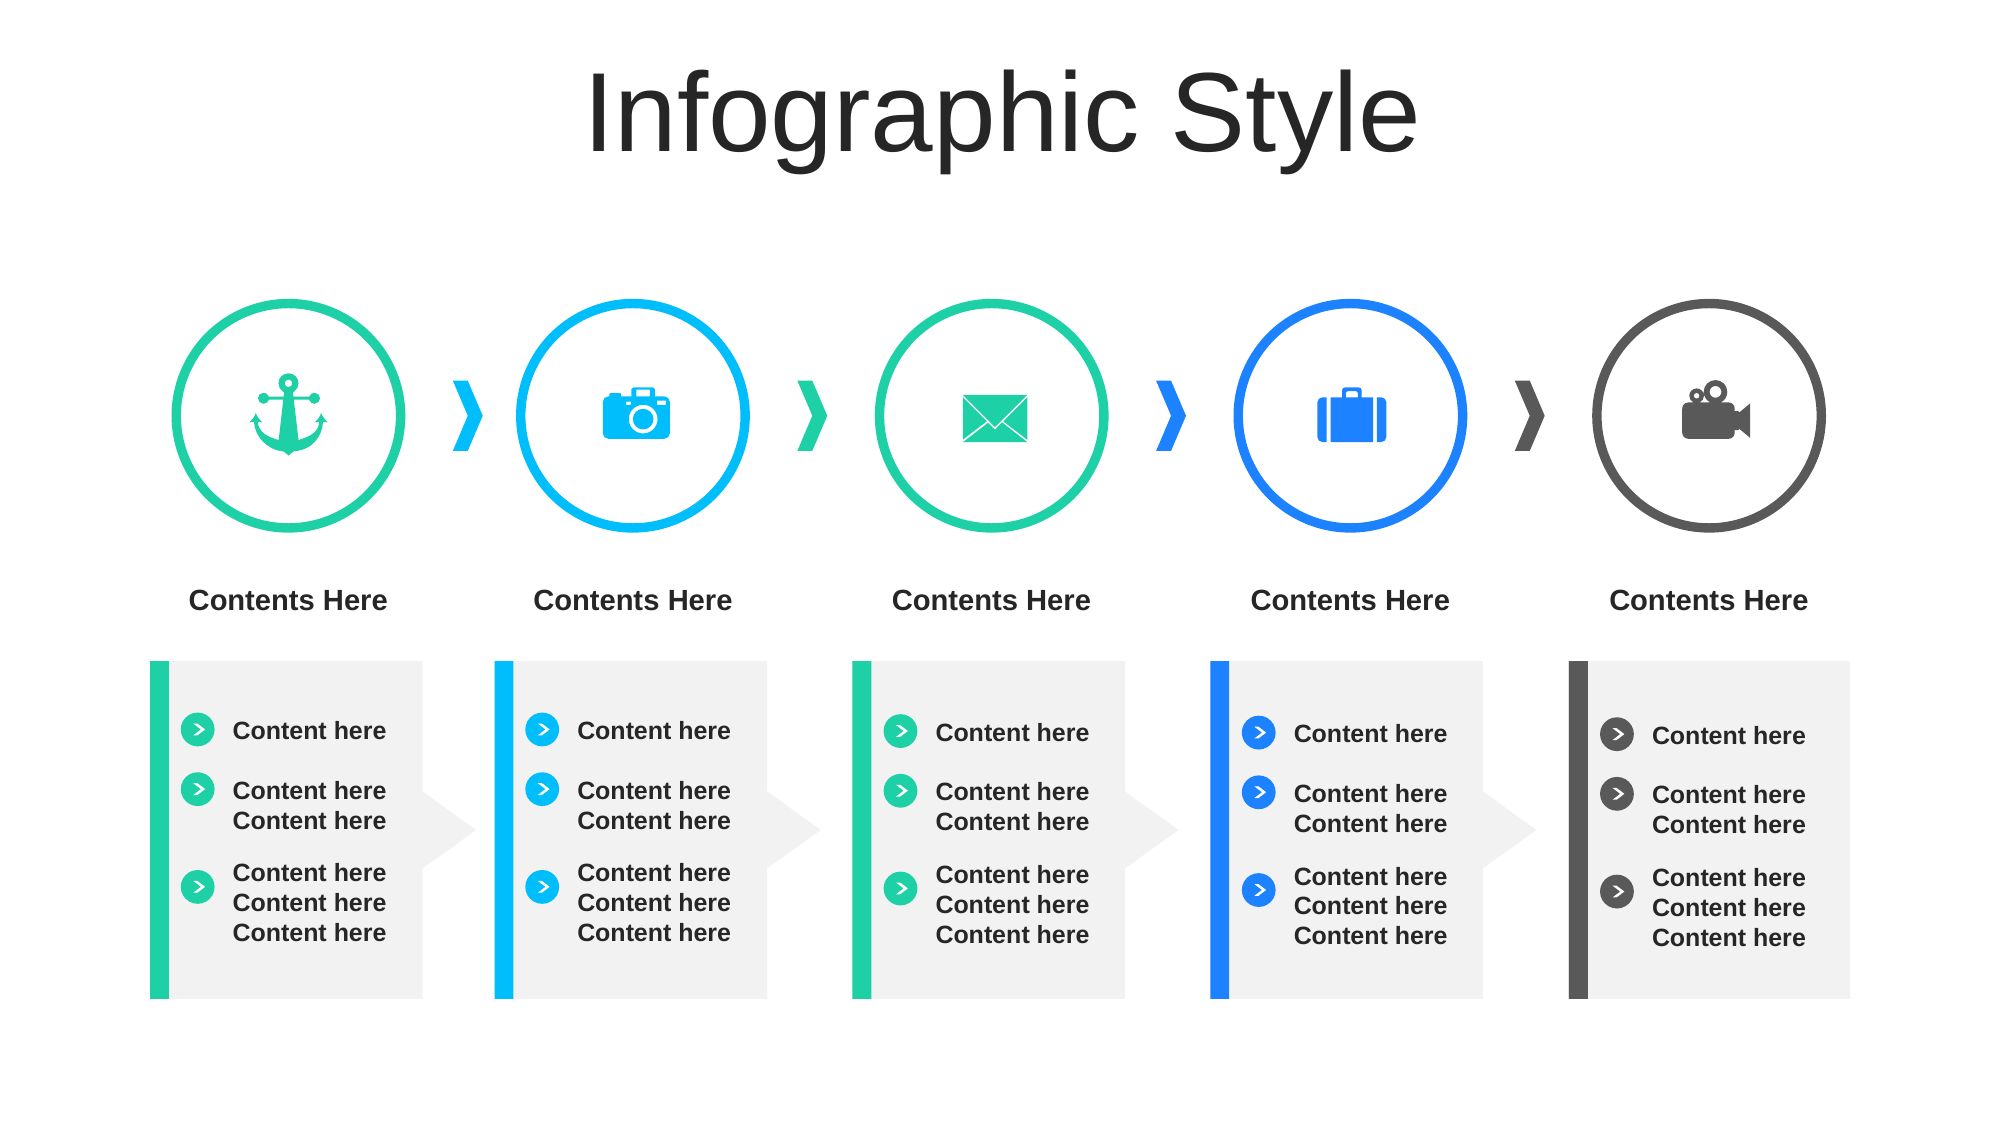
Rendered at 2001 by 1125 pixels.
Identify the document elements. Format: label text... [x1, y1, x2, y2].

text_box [525, 706, 770, 753]
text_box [883, 767, 1128, 844]
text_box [180, 848, 425, 955]
text_box [1237, 302, 1464, 529]
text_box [1210, 660, 1537, 999]
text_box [1568, 660, 1851, 999]
text_box [1316, 396, 1328, 444]
text_box [1595, 302, 1823, 529]
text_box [883, 708, 1128, 754]
list Infographic Style [53, 55, 1952, 175]
text_box [175, 302, 402, 529]
text_box Contents Here [853, 574, 1130, 624]
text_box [1600, 711, 1845, 757]
text_box Contents Here [1571, 574, 1847, 624]
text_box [1600, 853, 1845, 960]
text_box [525, 848, 770, 955]
text_box [878, 302, 1105, 529]
text_box Contents Here [150, 574, 427, 624]
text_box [1241, 769, 1486, 845]
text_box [852, 660, 1179, 999]
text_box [1241, 709, 1486, 756]
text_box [180, 706, 425, 753]
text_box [525, 766, 770, 842]
text_box [601, 386, 671, 440]
text_box [1681, 379, 1752, 441]
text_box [883, 850, 1128, 957]
text_box [1154, 379, 1188, 452]
text_box Contents Here [495, 574, 771, 624]
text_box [180, 766, 425, 842]
text_box [1329, 386, 1388, 444]
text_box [1241, 851, 1486, 958]
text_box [1600, 770, 1845, 847]
text_box [795, 379, 829, 452]
text_box [519, 302, 747, 529]
text_box Contents Here [1212, 574, 1489, 624]
text_box [451, 379, 484, 452]
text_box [150, 660, 477, 999]
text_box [494, 660, 821, 999]
text_box [246, 372, 331, 457]
text_box [1513, 379, 1546, 452]
text_box [959, 393, 1031, 444]
